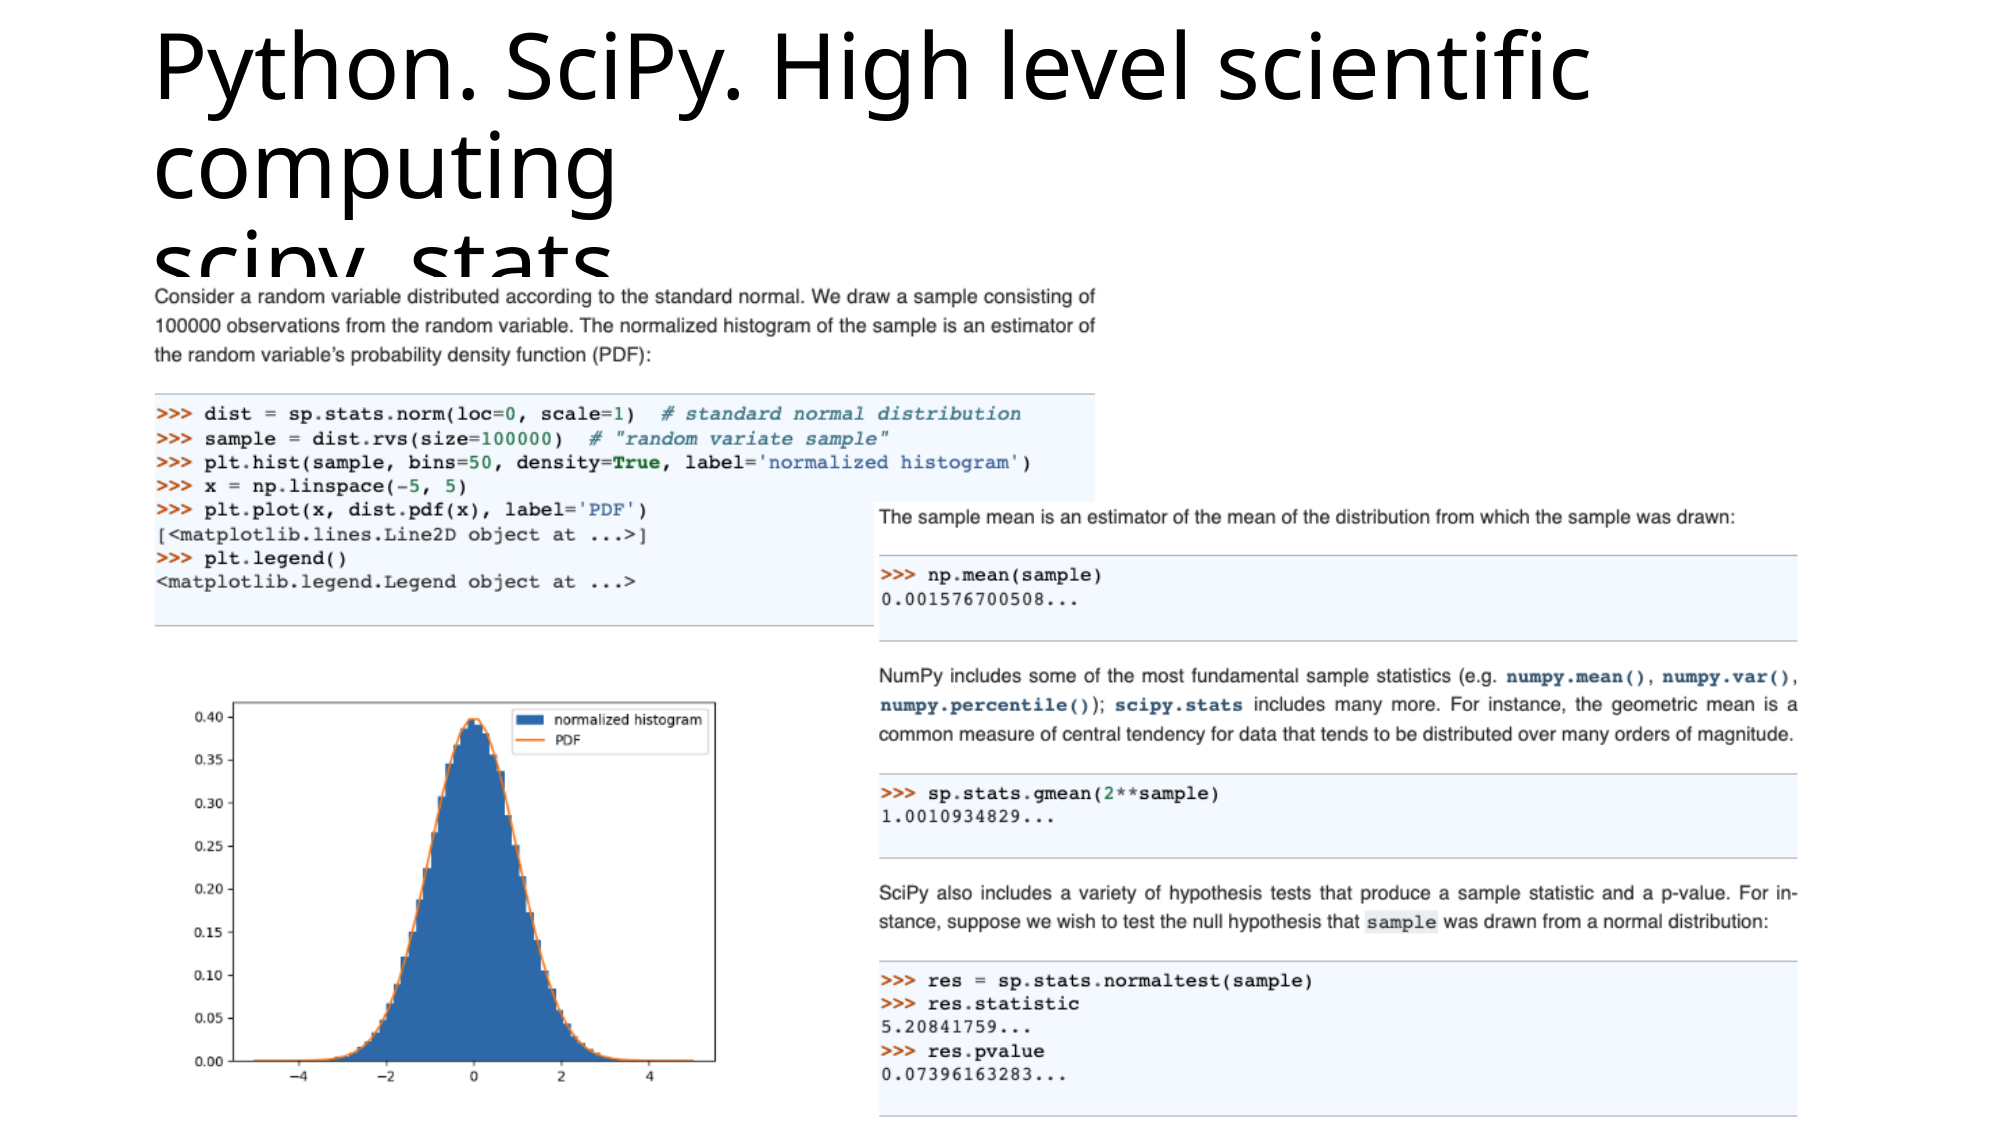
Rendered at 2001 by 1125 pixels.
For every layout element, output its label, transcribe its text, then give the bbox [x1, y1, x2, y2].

picture [137, 277, 1818, 1125]
title Python. SciPy. High level scientific computing scipy. stats [137, 59, 1863, 278]
